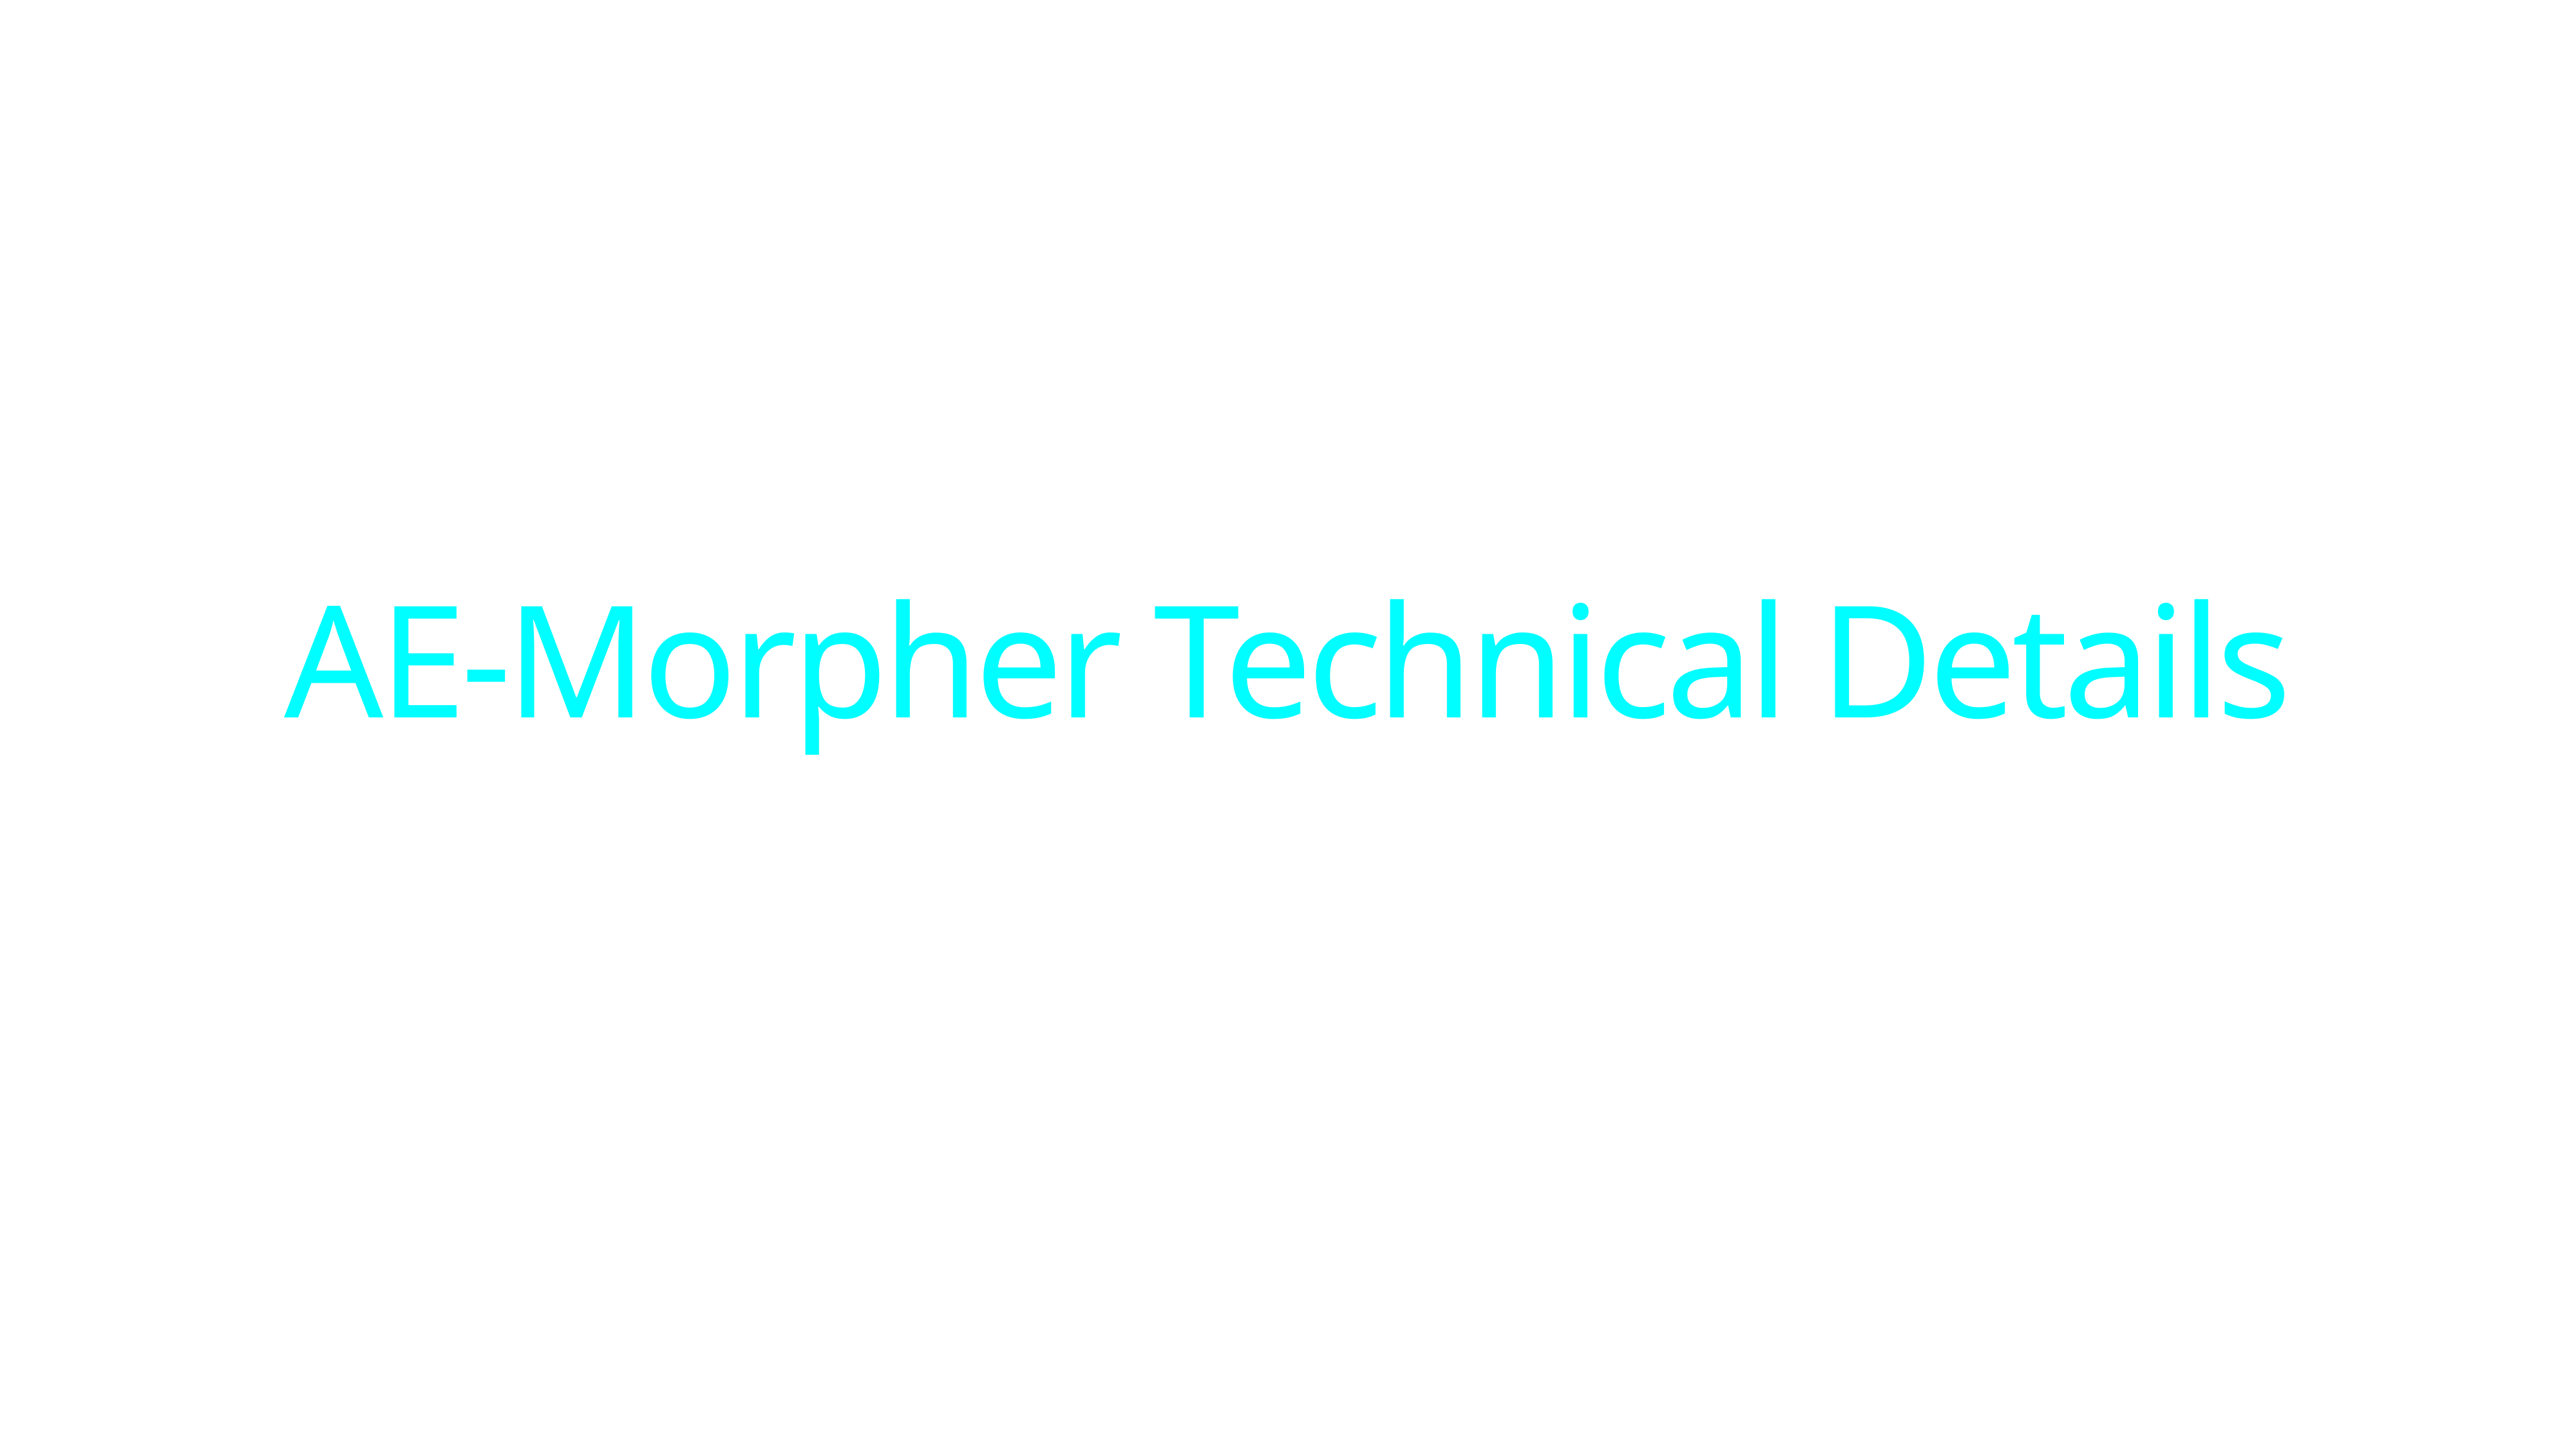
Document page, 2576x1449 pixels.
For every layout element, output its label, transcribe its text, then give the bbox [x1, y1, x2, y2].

title AE-Morpher Technical Details [133, 347, 2443, 757]
